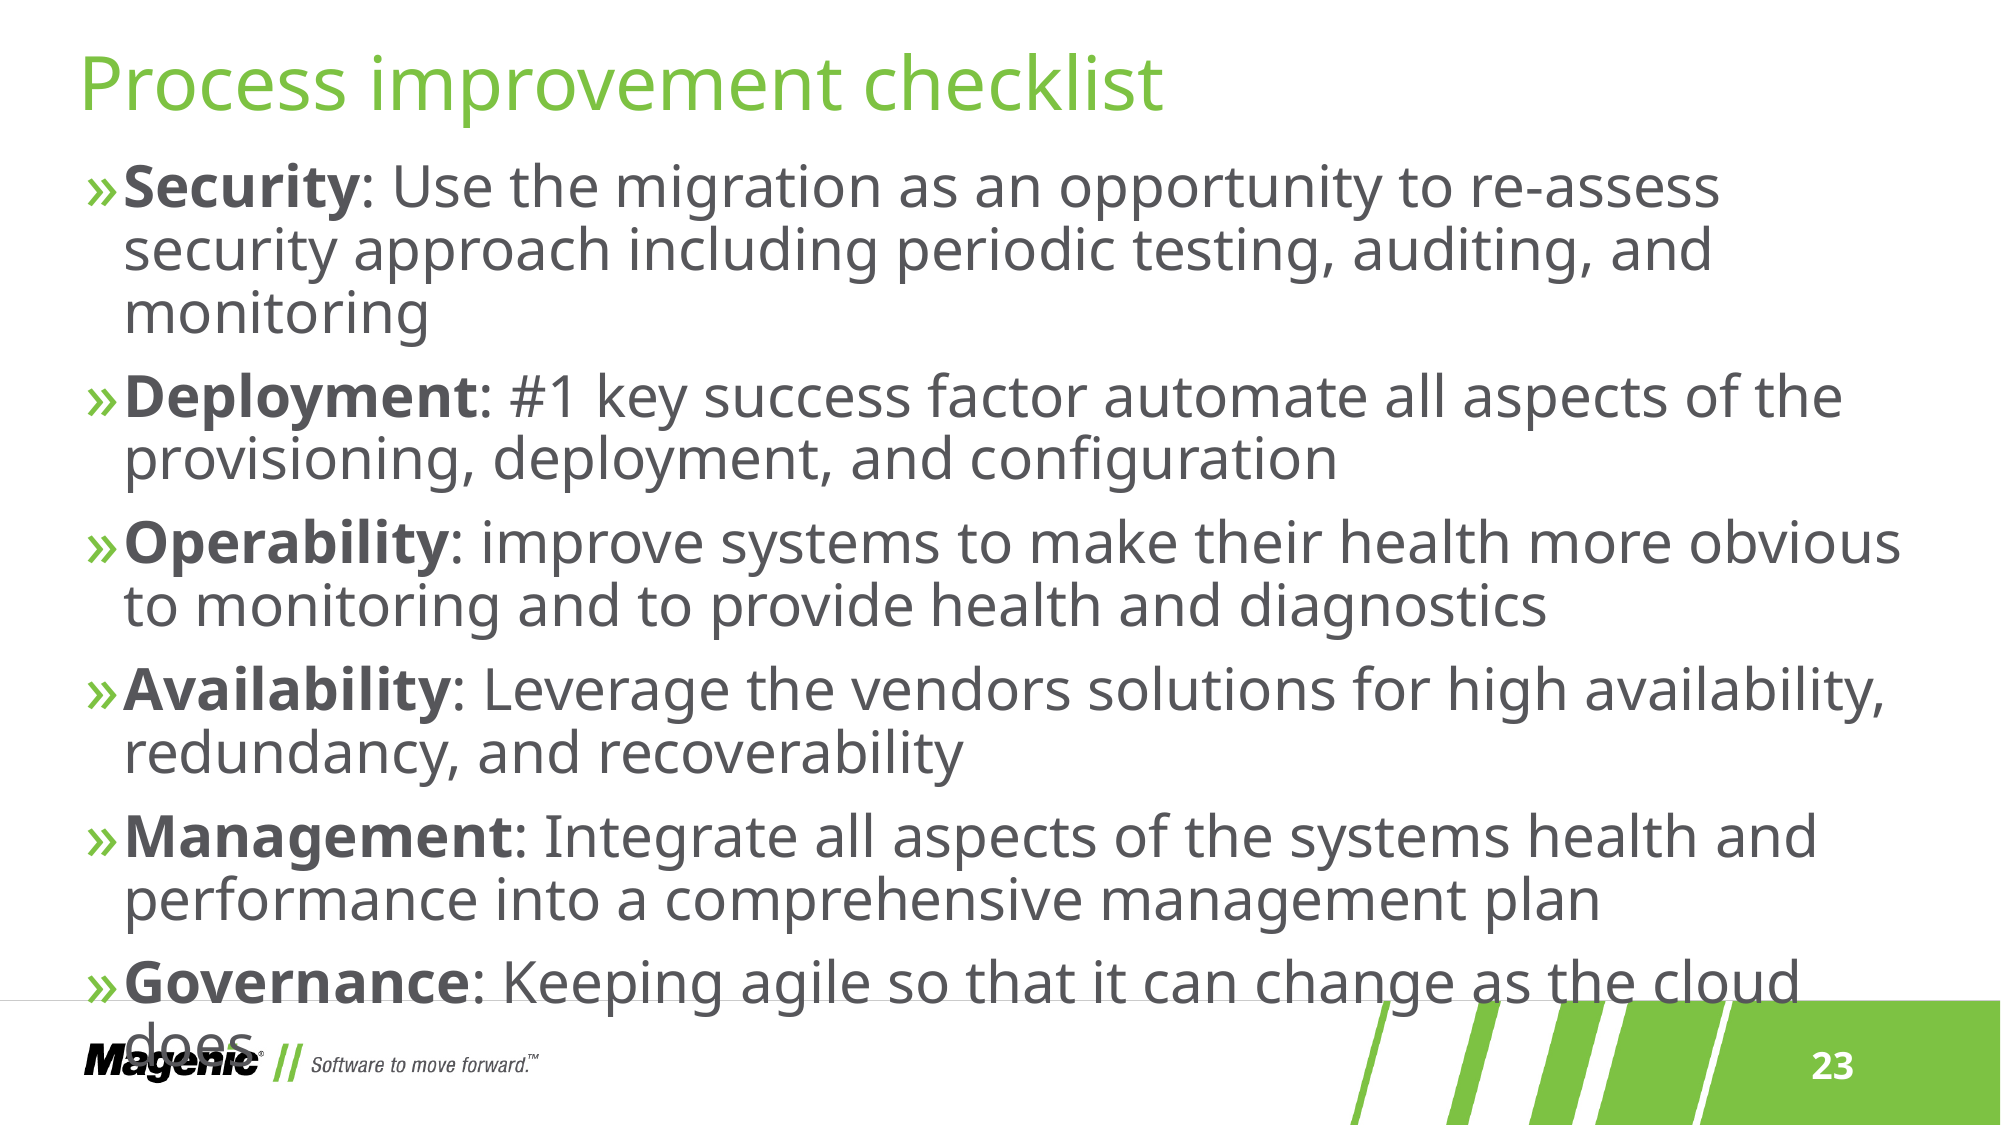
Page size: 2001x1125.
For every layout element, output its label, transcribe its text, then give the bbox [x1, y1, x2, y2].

picture [0, 0, 2001, 1125]
list Security: Use the migration as an opportunity to re-assess security approach including periodic testing, auditing, and monitoring Deployment: #1 key success factor automate all aspects of the provisioning, deployment, and configuration Operability: improve systems to make their health more obvious to monitoring and to provide health and diagnostics Availability: Leverage the vendors solutions for high availability, redundancy, and recoverability Management: Integrate all aspects of the systems health and performance into a comprehensive management plan Governance: Keeping agile so that it can change as the cloud does [70, 149, 1946, 997]
title Process improvement checklist [63, 41, 1938, 131]
